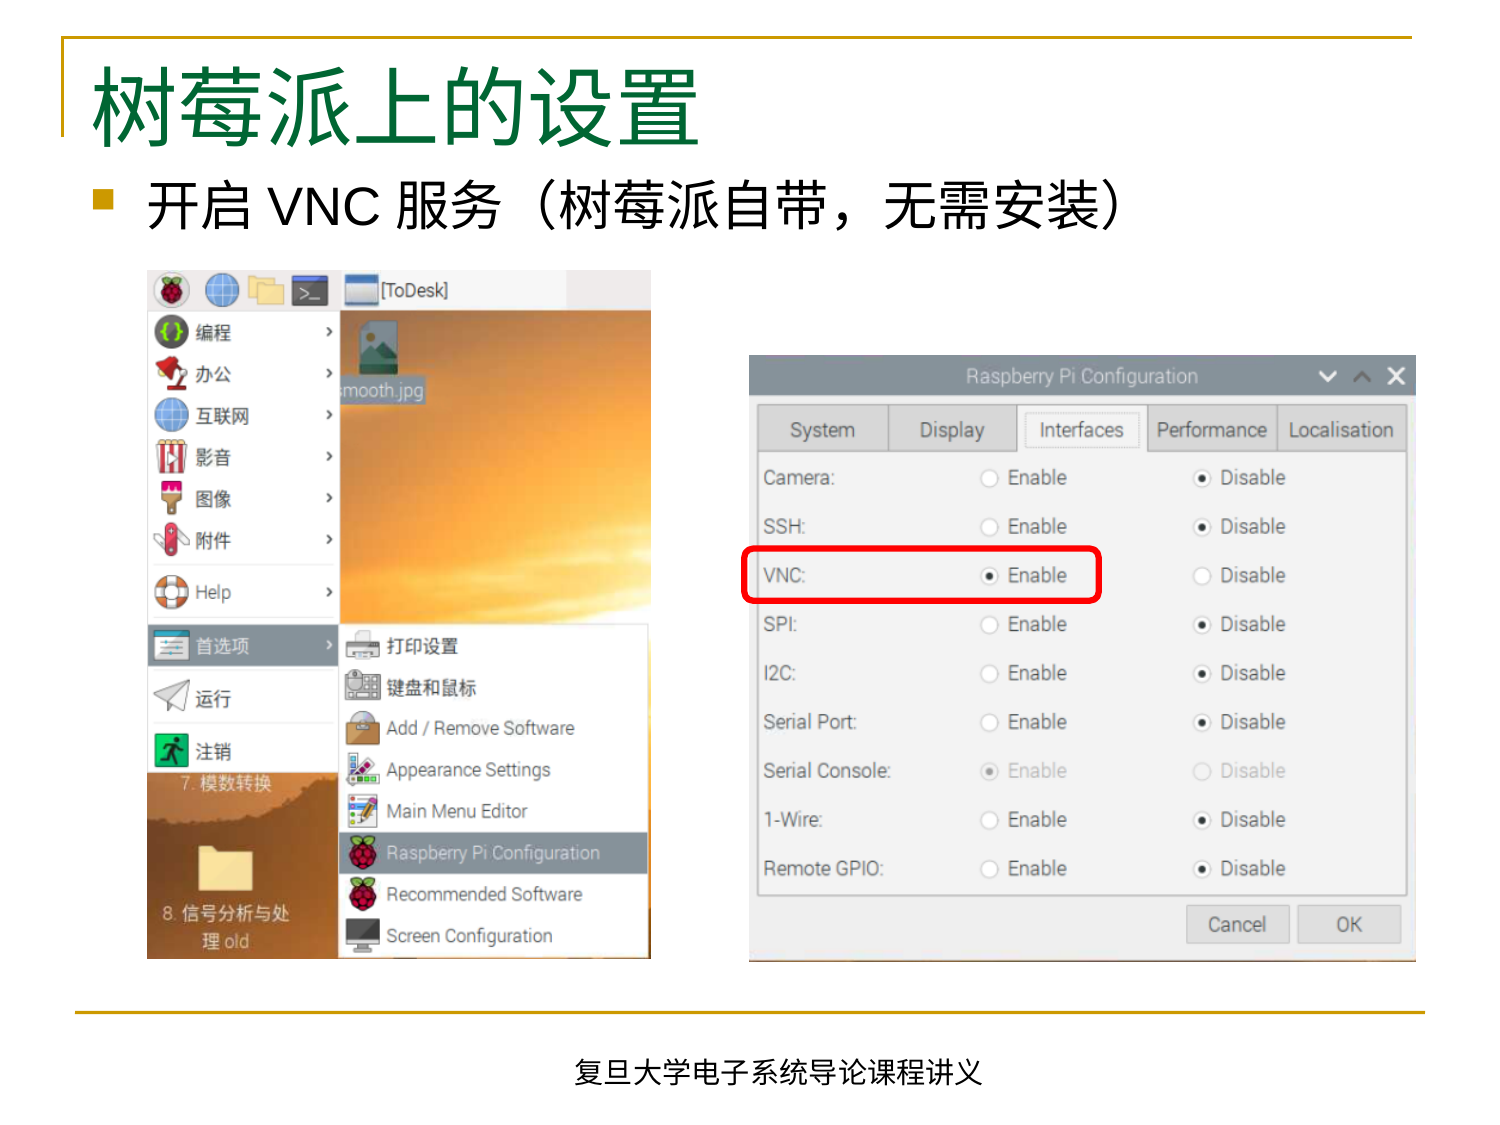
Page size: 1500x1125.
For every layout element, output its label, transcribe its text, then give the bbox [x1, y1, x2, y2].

picture [749, 355, 1416, 962]
picture [147, 269, 651, 960]
title 树莓派上的设置 [75, 45, 1425, 185]
list 开启VNC服务（树莓派自带，无需安装） [75, 185, 1425, 962]
